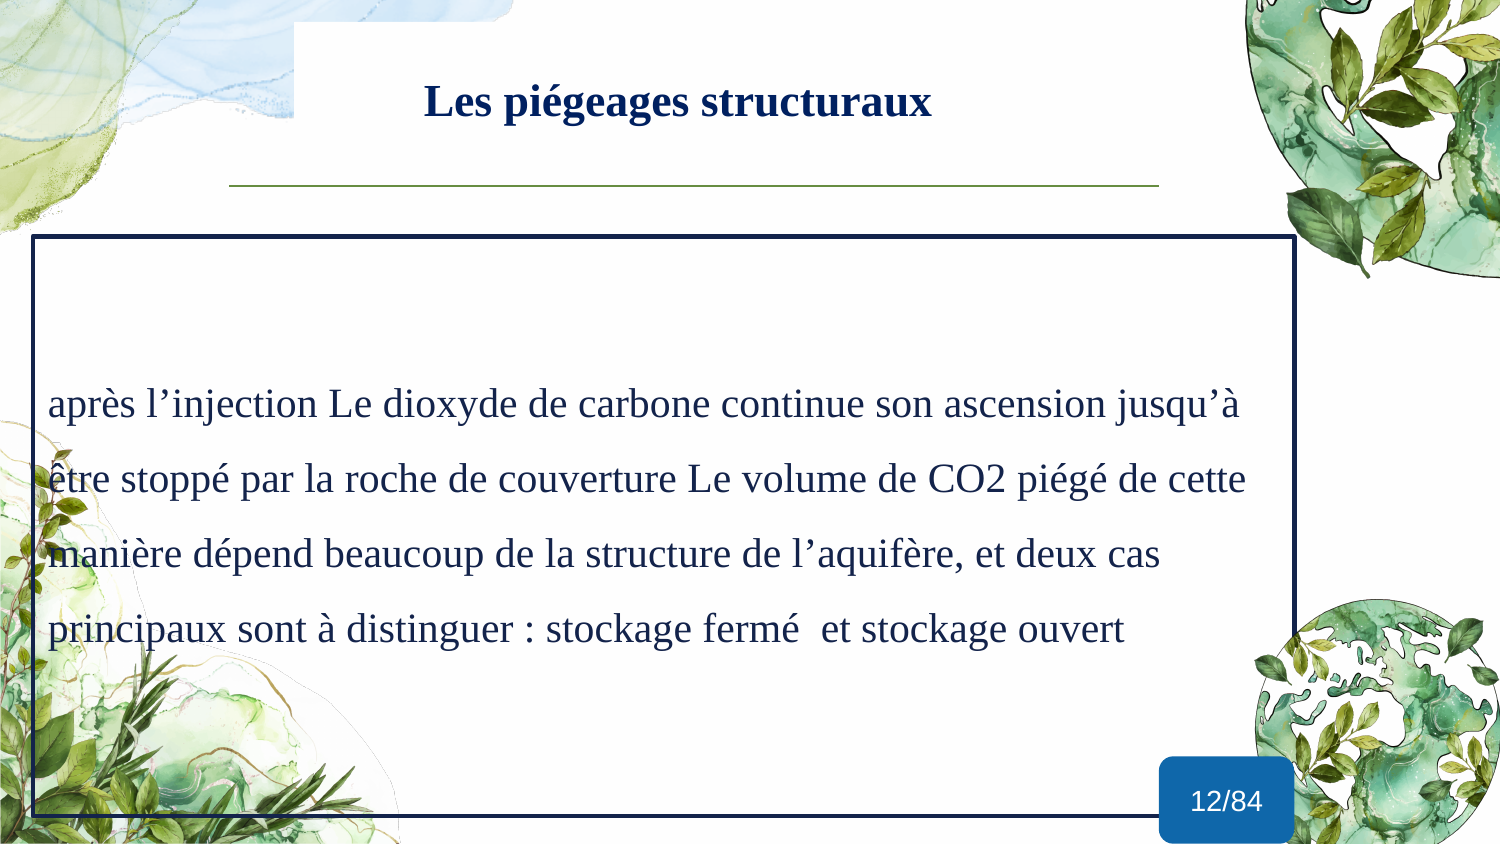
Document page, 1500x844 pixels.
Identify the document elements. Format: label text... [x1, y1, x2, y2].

picture [1242, 0, 1500, 279]
picture [1254, 599, 1500, 844]
text_box Les piégeages structuraux [292, 20, 1064, 177]
text_box 12/84 [1156, 754, 1248, 844]
picture [0, 420, 401, 844]
title après l’injection Le dioxyde de carbone continue son ascension jusqu’à être stoppé par la roche de couverture Le volume de CO2 piégé de cette manière dépend beaucoup de la structure de l’aquifère, et deux cas principaux sont à distinguer : stockage fermé et stockage ouvert [32, 236, 1295, 816]
picture [0, 0, 246, 294]
